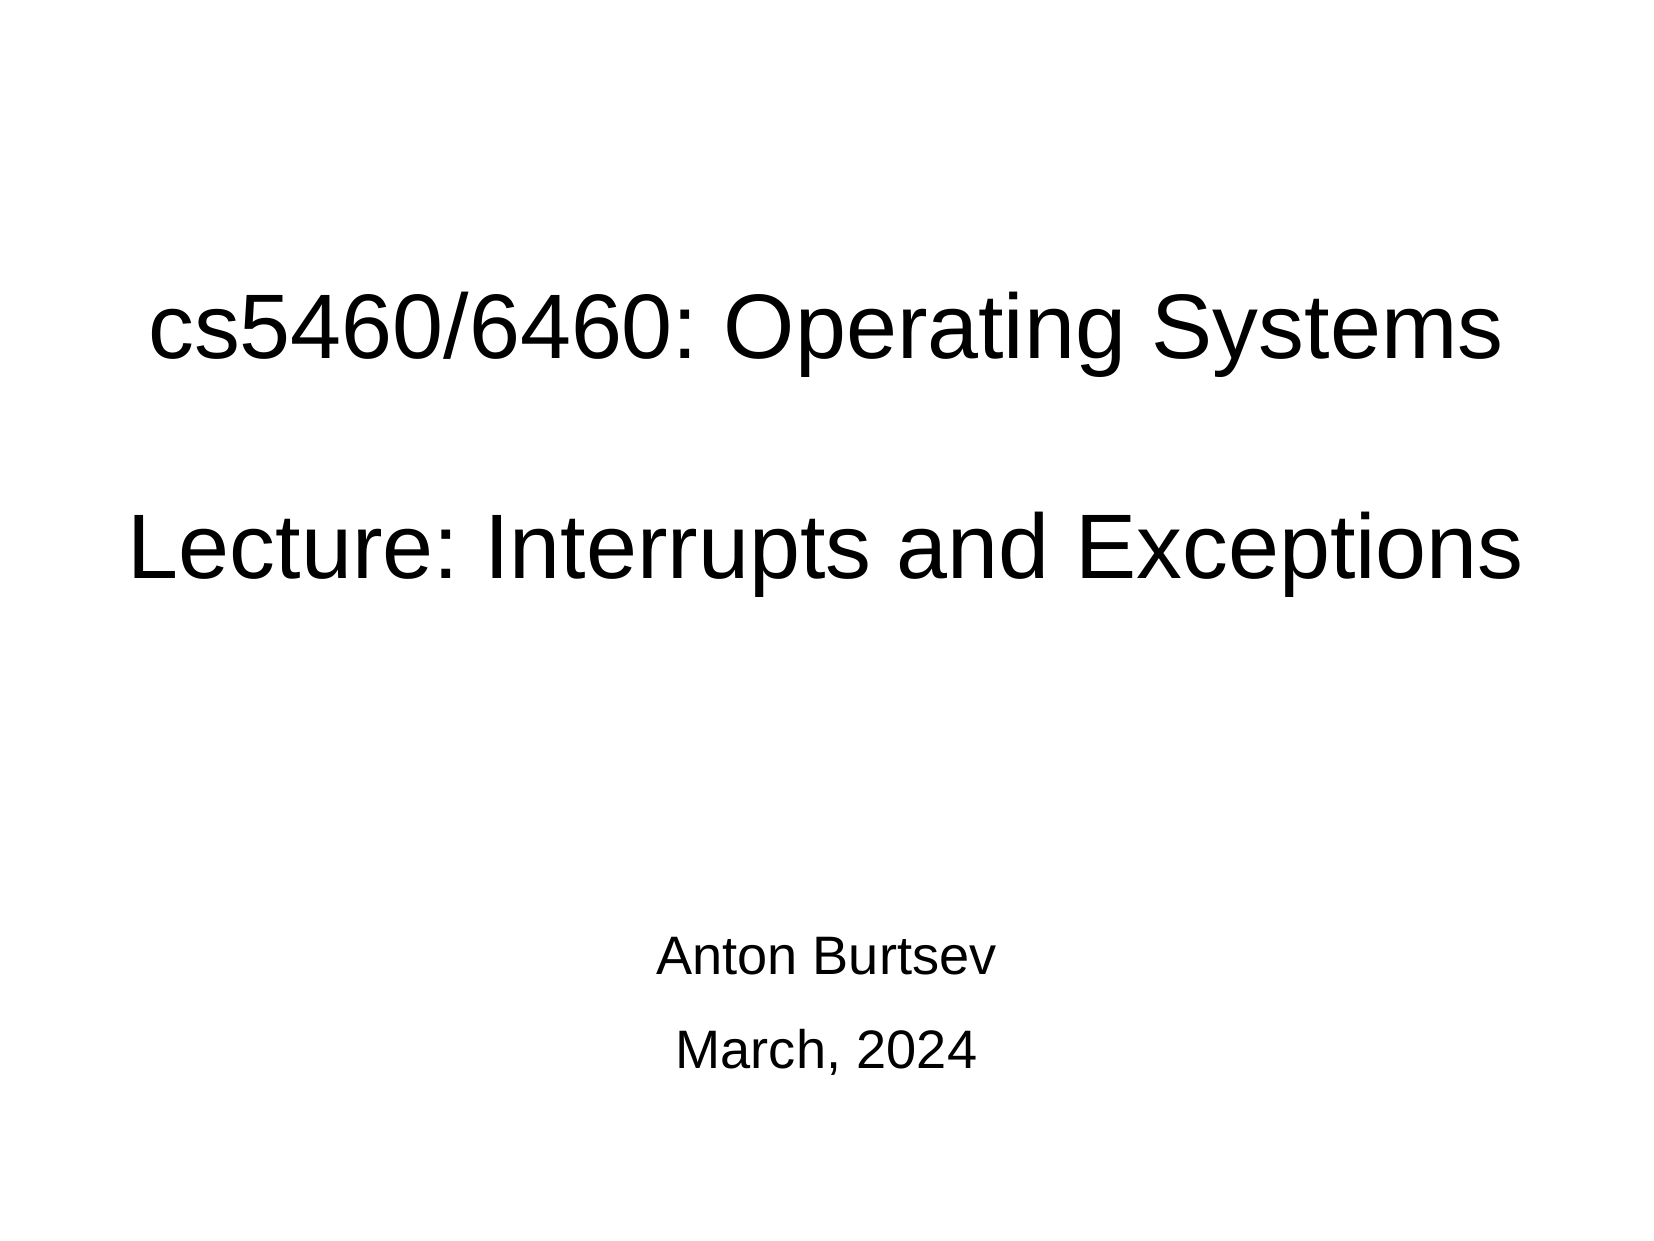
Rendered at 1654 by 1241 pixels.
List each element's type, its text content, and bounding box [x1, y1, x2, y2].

title cs5460/6460: Operating Systems Lecture: Interrupts and Exceptions [82, 266, 1571, 513]
subtitle Anton Burtsev March, 2024 [82, 513, 1571, 1233]
